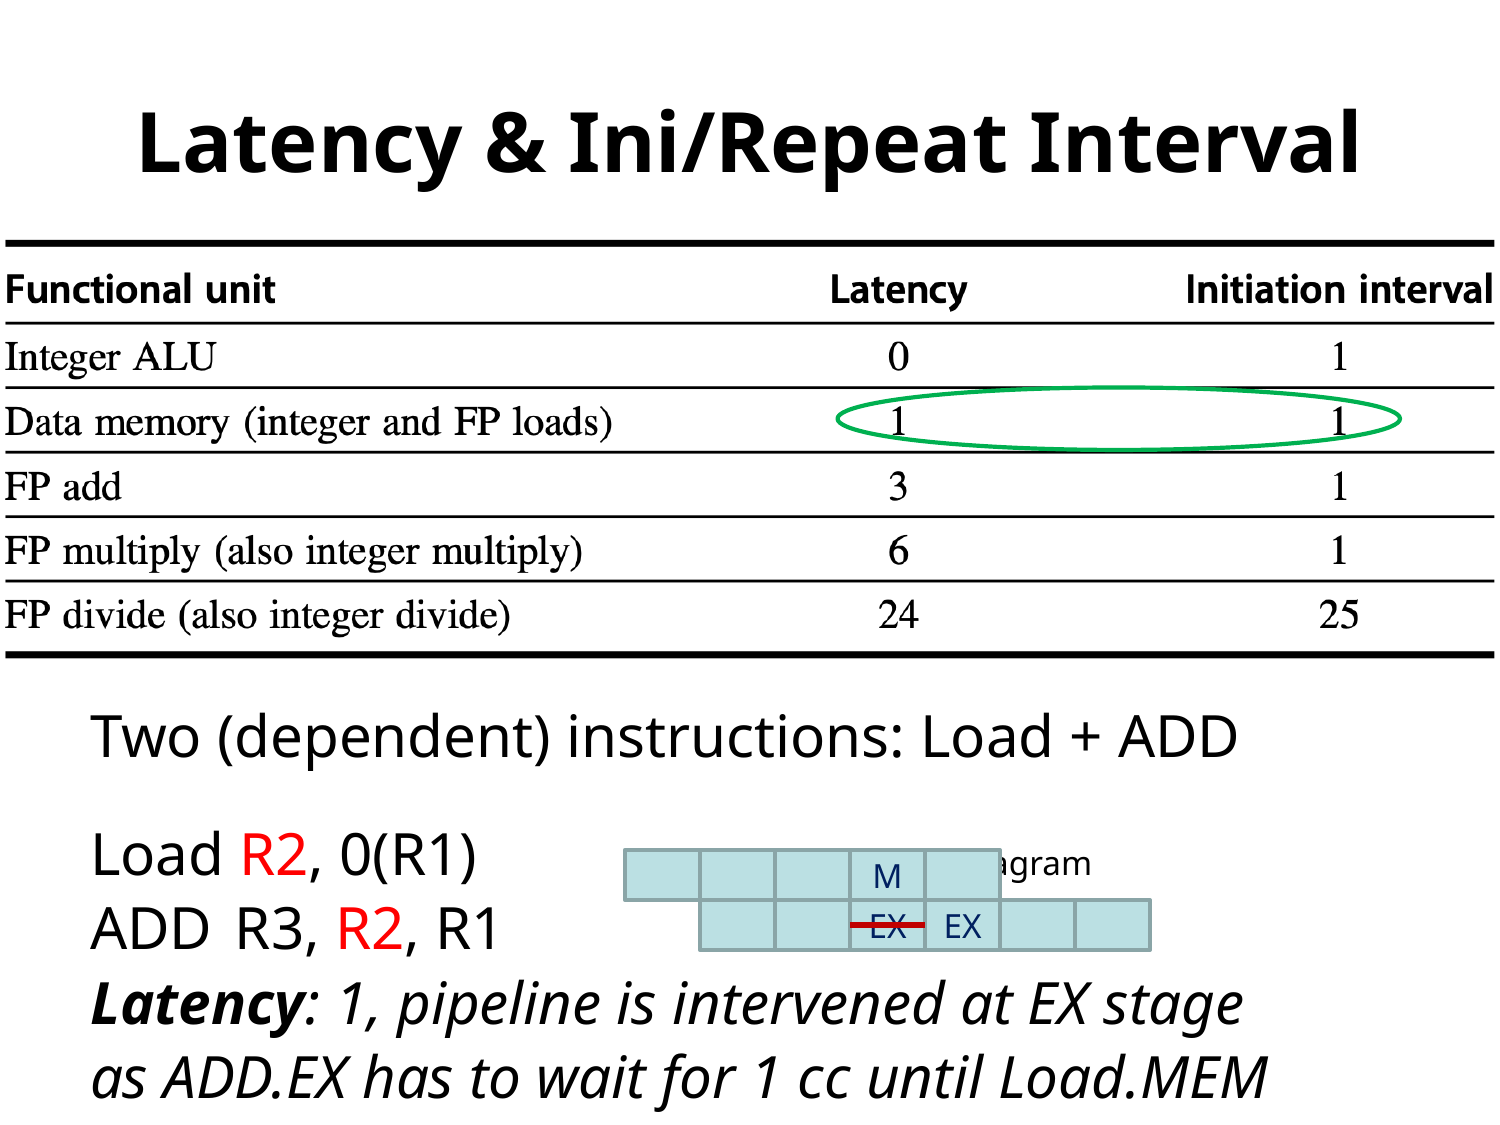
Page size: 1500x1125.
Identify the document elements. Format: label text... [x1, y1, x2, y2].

text_box [773, 898, 848, 952]
text_box [698, 898, 773, 952]
text_box [923, 848, 1002, 898]
text_box [1073, 898, 1152, 952]
text_box [773, 848, 848, 898]
text_box EX [848, 931, 923, 952]
text_box [698, 848, 773, 898]
title Latency & Ini/Repeat Interval [0, 45, 1500, 233]
picture [0, 234, 1500, 664]
text_box M [848, 848, 923, 898]
list Two (dependent) instructions: Load + ADD Load R2, 0(R1) pipeline diagram ADD R3, R2, R1 Latency: 1, pipeline is intervened at EX stage as ADD.EX has to wait for 1 cc until Load.MEM [75, 699, 1500, 1125]
text_box [998, 898, 1073, 952]
text_box [623, 848, 698, 902]
text_box EX [848, 898, 923, 927]
text_box EX [923, 898, 998, 952]
